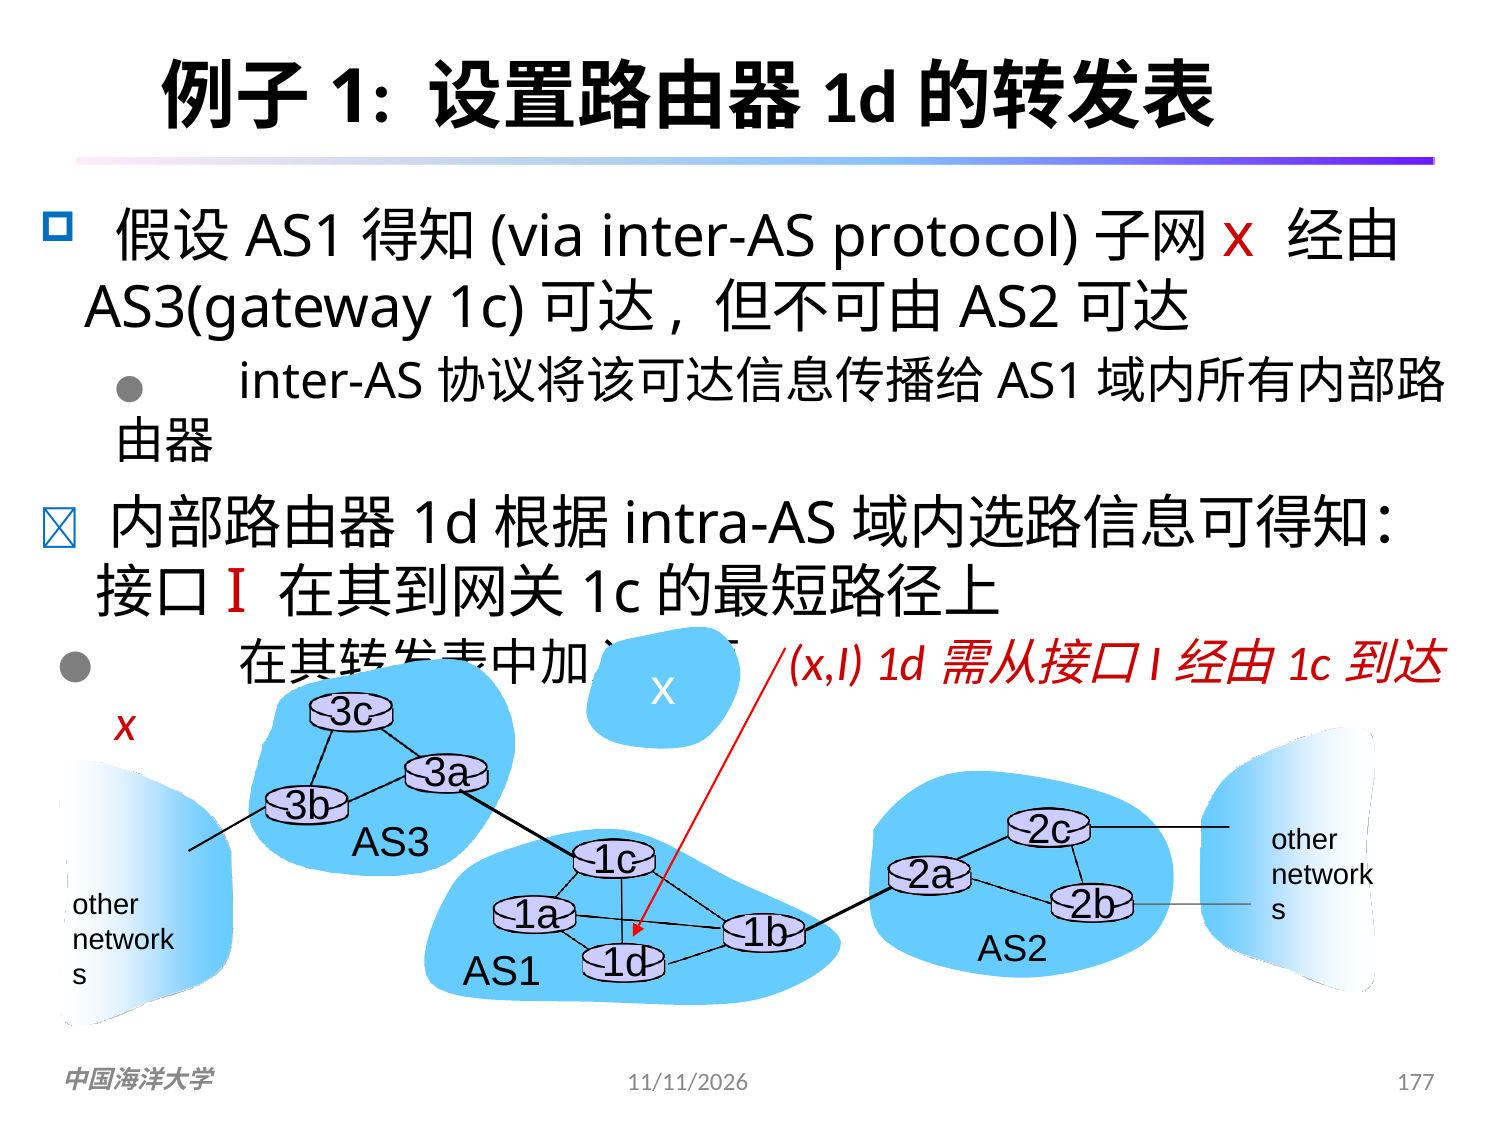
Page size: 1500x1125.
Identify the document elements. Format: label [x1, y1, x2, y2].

picture [76, 156, 1435, 165]
text_box [58, 647, 1391, 1026]
text_box [37, 199, 1475, 749]
title [37, 32, 1325, 150]
